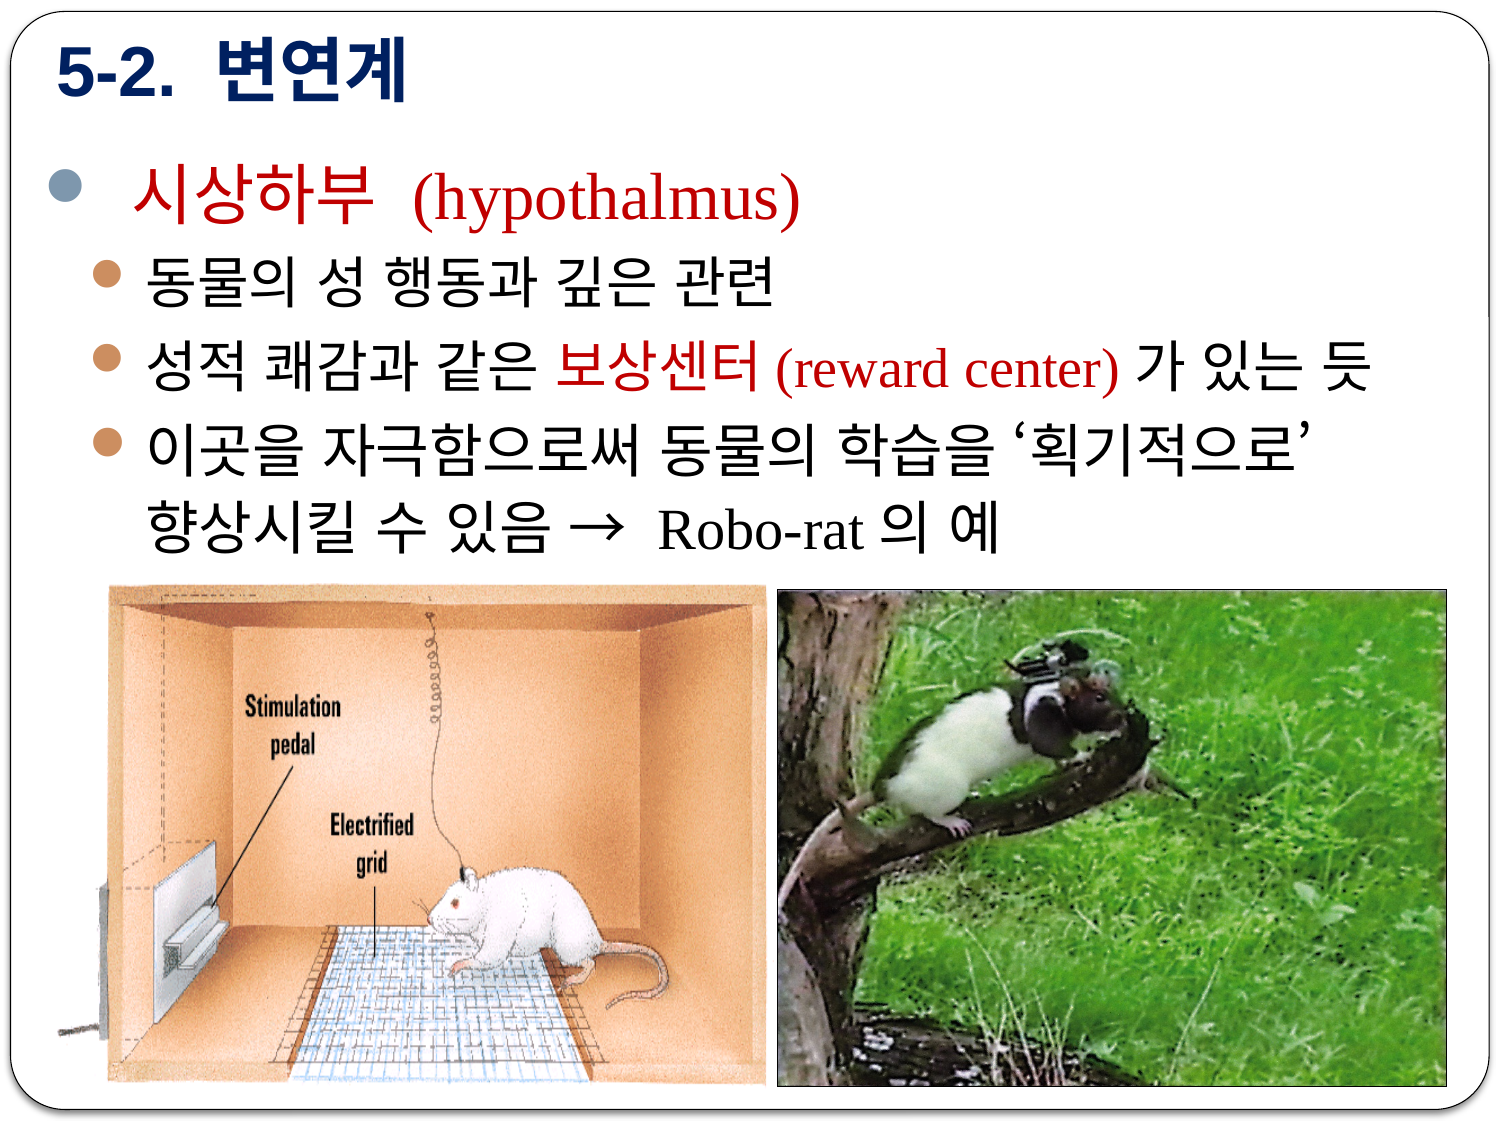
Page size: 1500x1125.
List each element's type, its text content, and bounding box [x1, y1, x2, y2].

picture [777, 589, 1448, 1087]
picture [52, 574, 774, 1098]
title 5-2. 변연계 [41, 12, 1459, 126]
text_box 시상하부 (hypothalmus) 동물의 성 행동과 깊은 관련 성적 쾌감과 같은 보상센터(reward center)가 있는 듯 이곳을 자극함으로써 동물의 학습을 ‘획기적으로’ 향상시킬 수 있음 → Robo-rat의 예 [29, 137, 1471, 1083]
